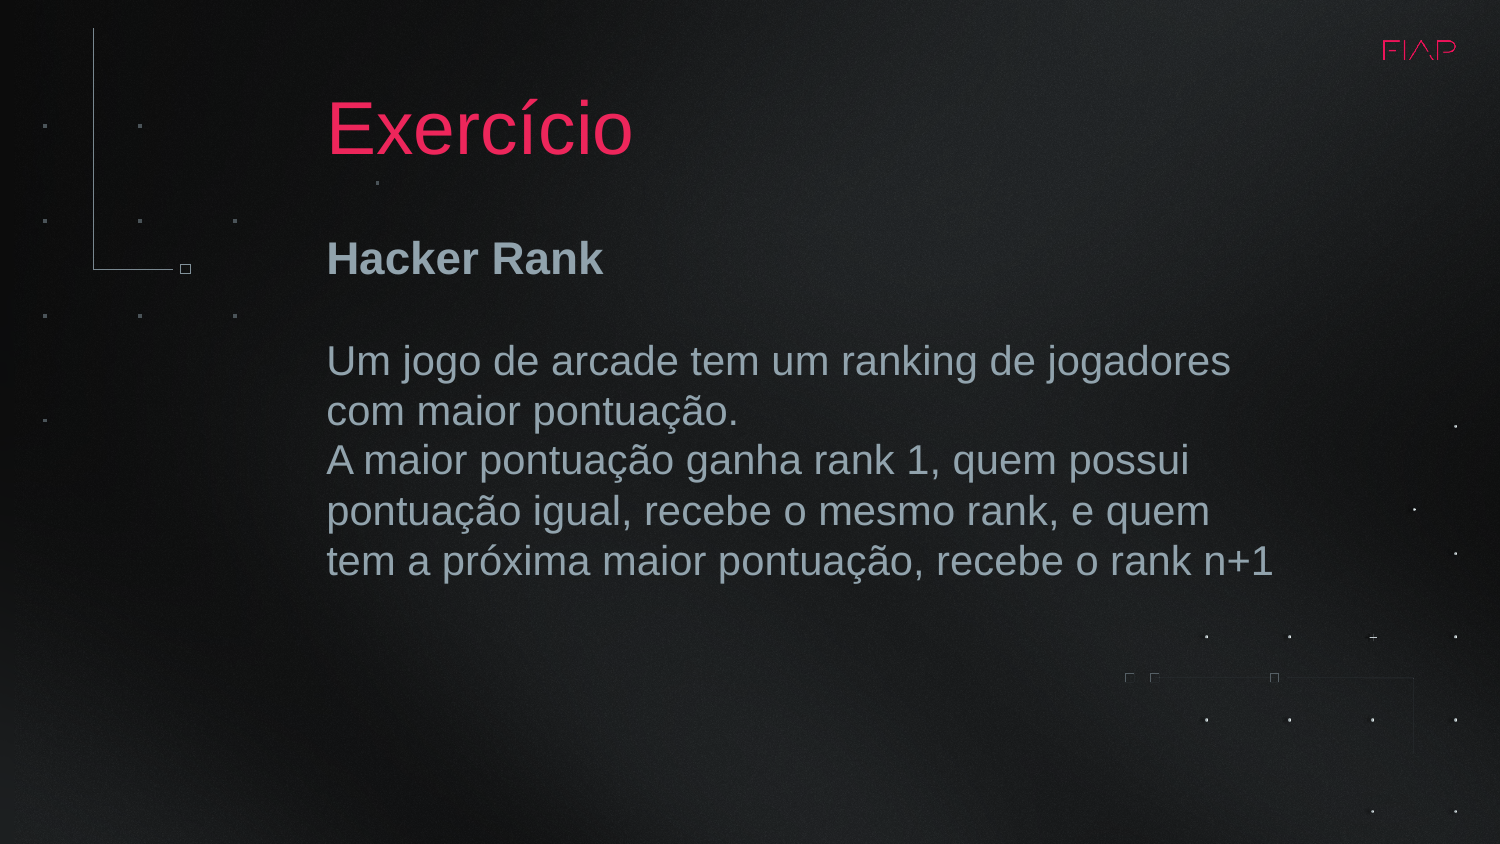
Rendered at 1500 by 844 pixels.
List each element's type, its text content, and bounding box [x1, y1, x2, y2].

text_box Hacker Rank Um jogo de arcade tem um ranking de jogadores com maior pontuação. A maior pontuação ganha rank 1, quem possui pontuação igual, recebe o mesmo rank, e quem tem a próxima maior pontuação, recebe o rank n+1 [311, 220, 1292, 641]
text_box Exercício [383, 72, 1126, 177]
picture [0, 0, 1500, 844]
